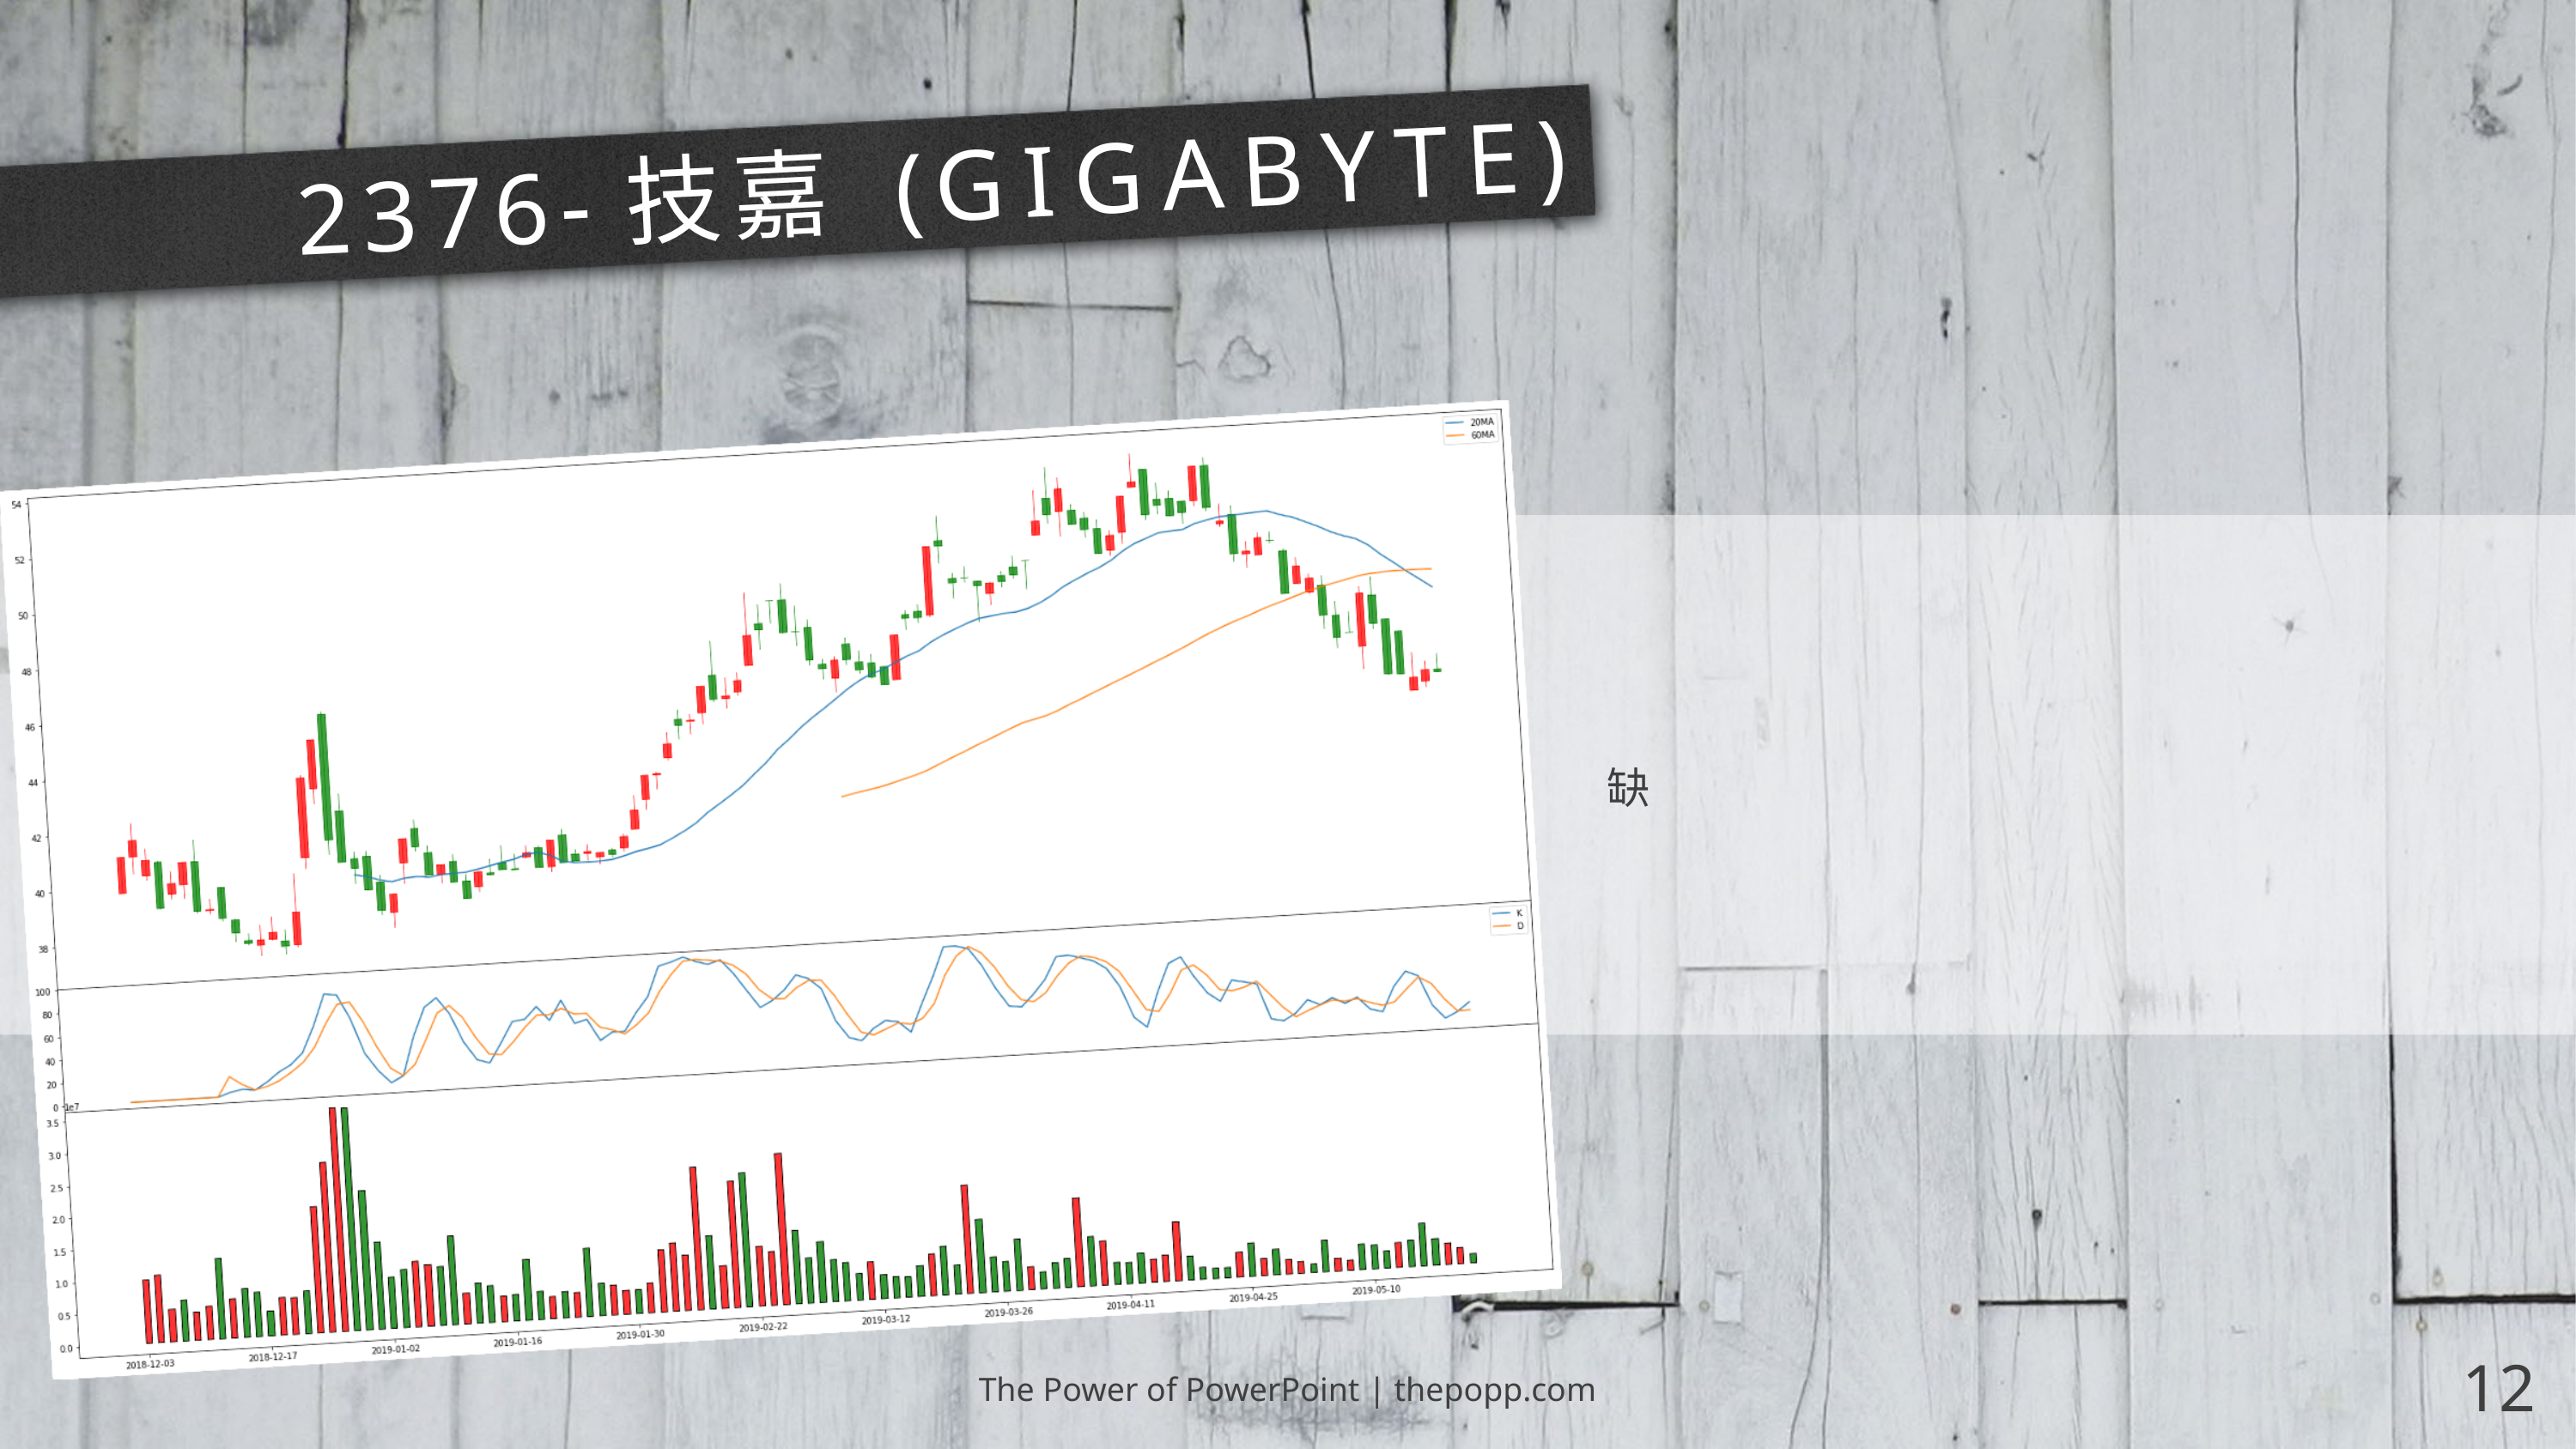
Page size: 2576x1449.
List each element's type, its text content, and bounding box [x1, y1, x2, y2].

list 缺 [1583, 564, 2560, 998]
title 2376-技嘉 (GIGABYTE) [125, 63, 1584, 313]
slide_number 12 [1948, 1353, 2549, 1430]
footer The Power of PowerPoint | thepopp.com [704, 1353, 1872, 1430]
picture [0, 0, 2576, 1449]
